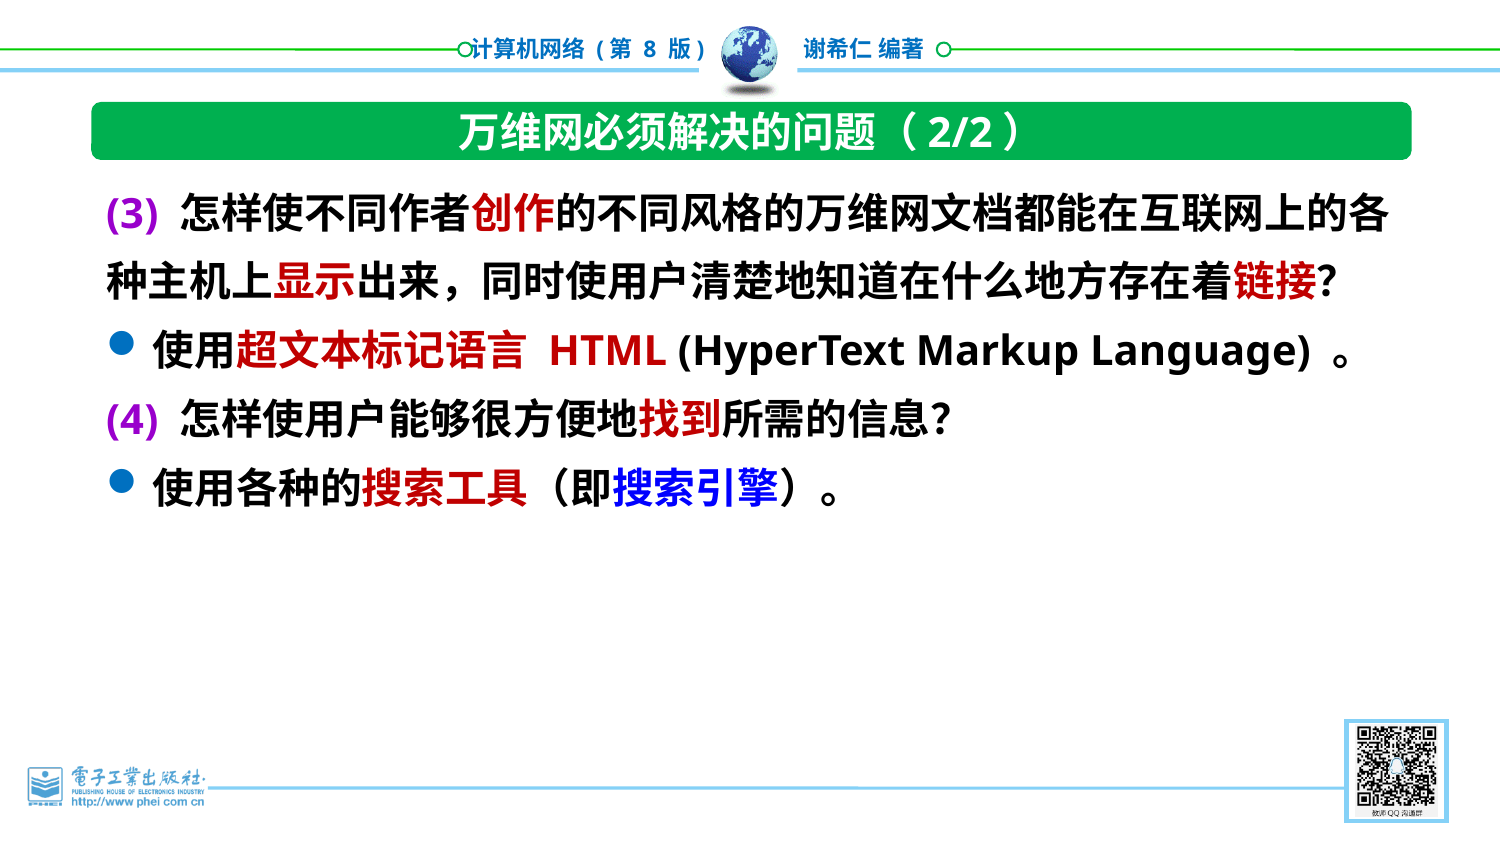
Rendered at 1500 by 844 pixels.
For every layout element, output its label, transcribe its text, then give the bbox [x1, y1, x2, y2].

text_box 万维网必须解决的问题（2/2） [443, 97, 1060, 160]
text_box (3) 怎样使不同作者创作的不同风格的万维网文档都能在互联网上的各种主机上显示出来，同时使用户清楚地知道在什么地方存在着链接？ 使用超文本标记语言 HTML (HyperText Markup Language) 。 (4) 怎样使用户能够很方便地找到所需的信息？ 使用各种的搜索工具（即搜索引擎）。 [91, 160, 1412, 519]
picture [1355, 724, 1438, 817]
picture [719, 24, 779, 97]
picture [23, 764, 208, 809]
text_box [1060, 101, 1412, 160]
text_box [91, 101, 443, 160]
